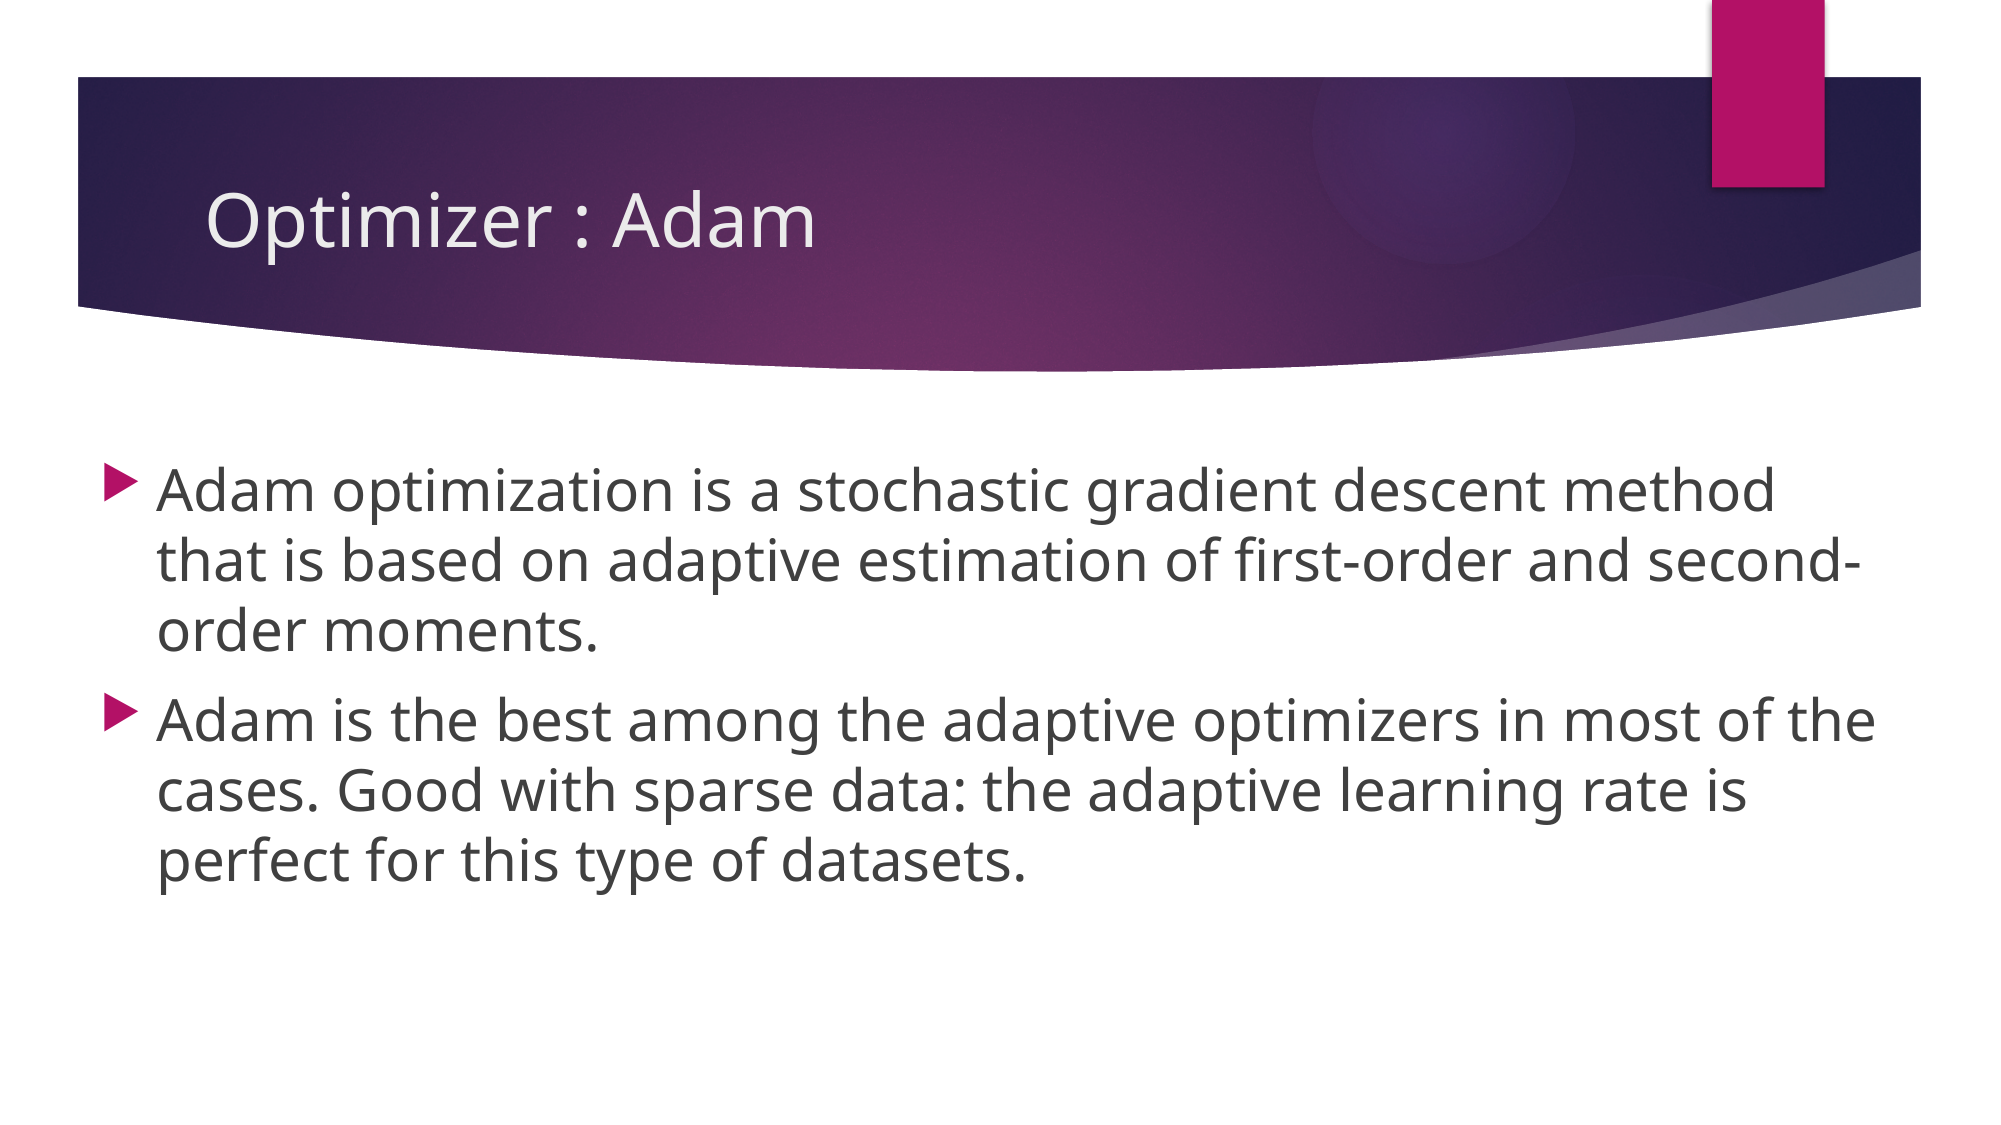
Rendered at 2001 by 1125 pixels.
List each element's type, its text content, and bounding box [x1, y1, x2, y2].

title Optimizer : Adam [189, 159, 1627, 276]
list Adam optimization is a stochastic gradient descent method that is based on adaptive estimation of first-order and second-order moments. Adam is the best among the adaptive optimizers in most of the cases. Good with sparse data: the adaptive learning rate is perfect for this type of datasets. [85, 445, 1911, 1007]
